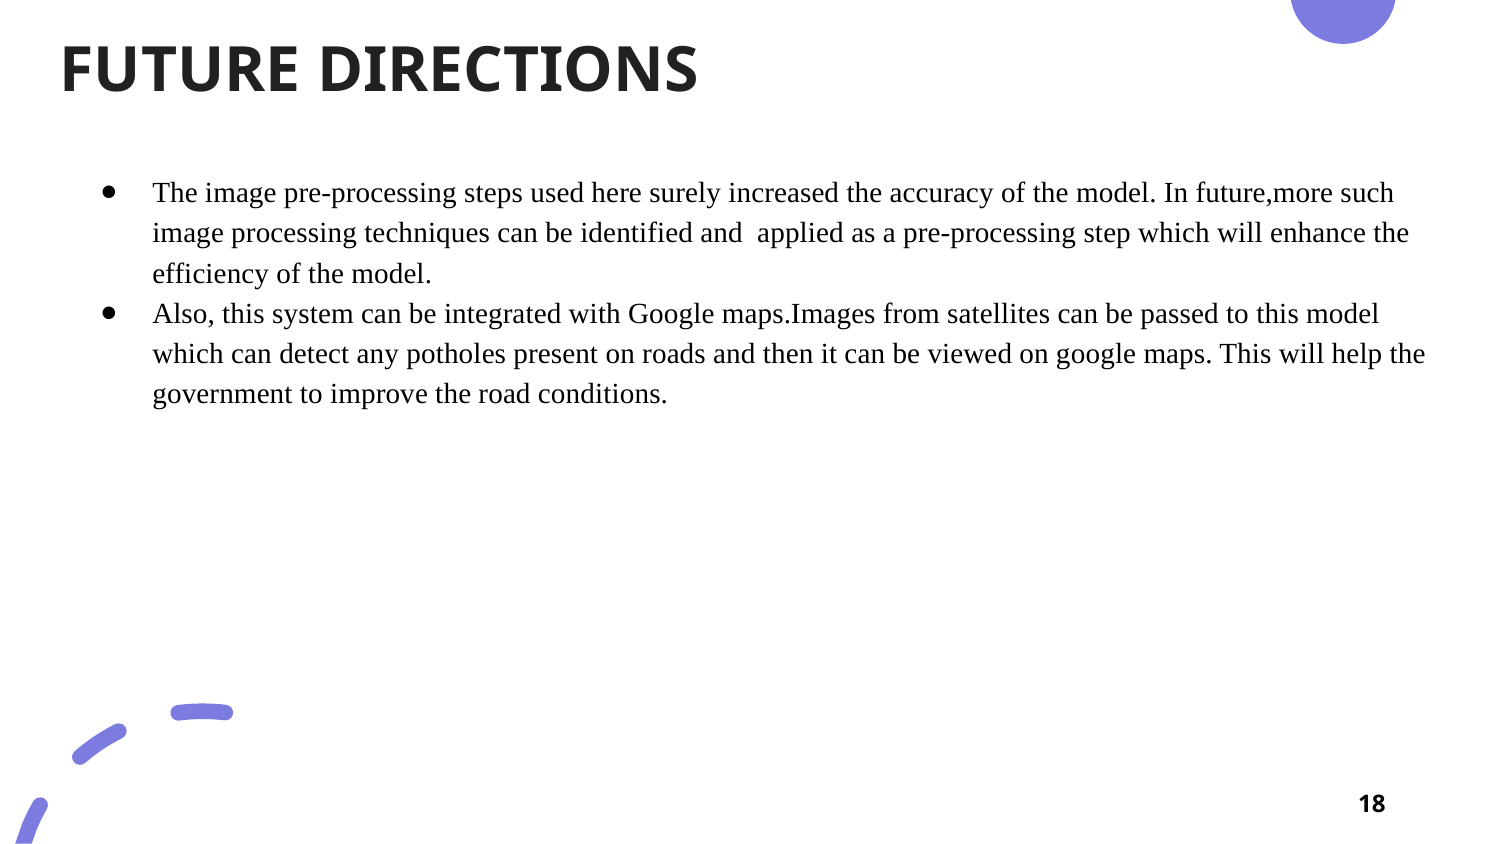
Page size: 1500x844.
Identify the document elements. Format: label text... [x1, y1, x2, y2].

list The image pre-processing steps used here surely increased the accuracy of the model. In future,more such image processing techniques can be identified and applied as a pre-processing step which will enhance the efficiency of the model. Also, this system can be integrated with Google maps.Images from satellites can be passed to this model which can detect any potholes present on roads and then it can be viewed on google maps. This will help the government to improve the road conditions. [66, 128, 1457, 687]
title FUTURE DIRECTIONS [48, 0, 1343, 153]
slide_number ‹#› [1059, 782, 1397, 827]
